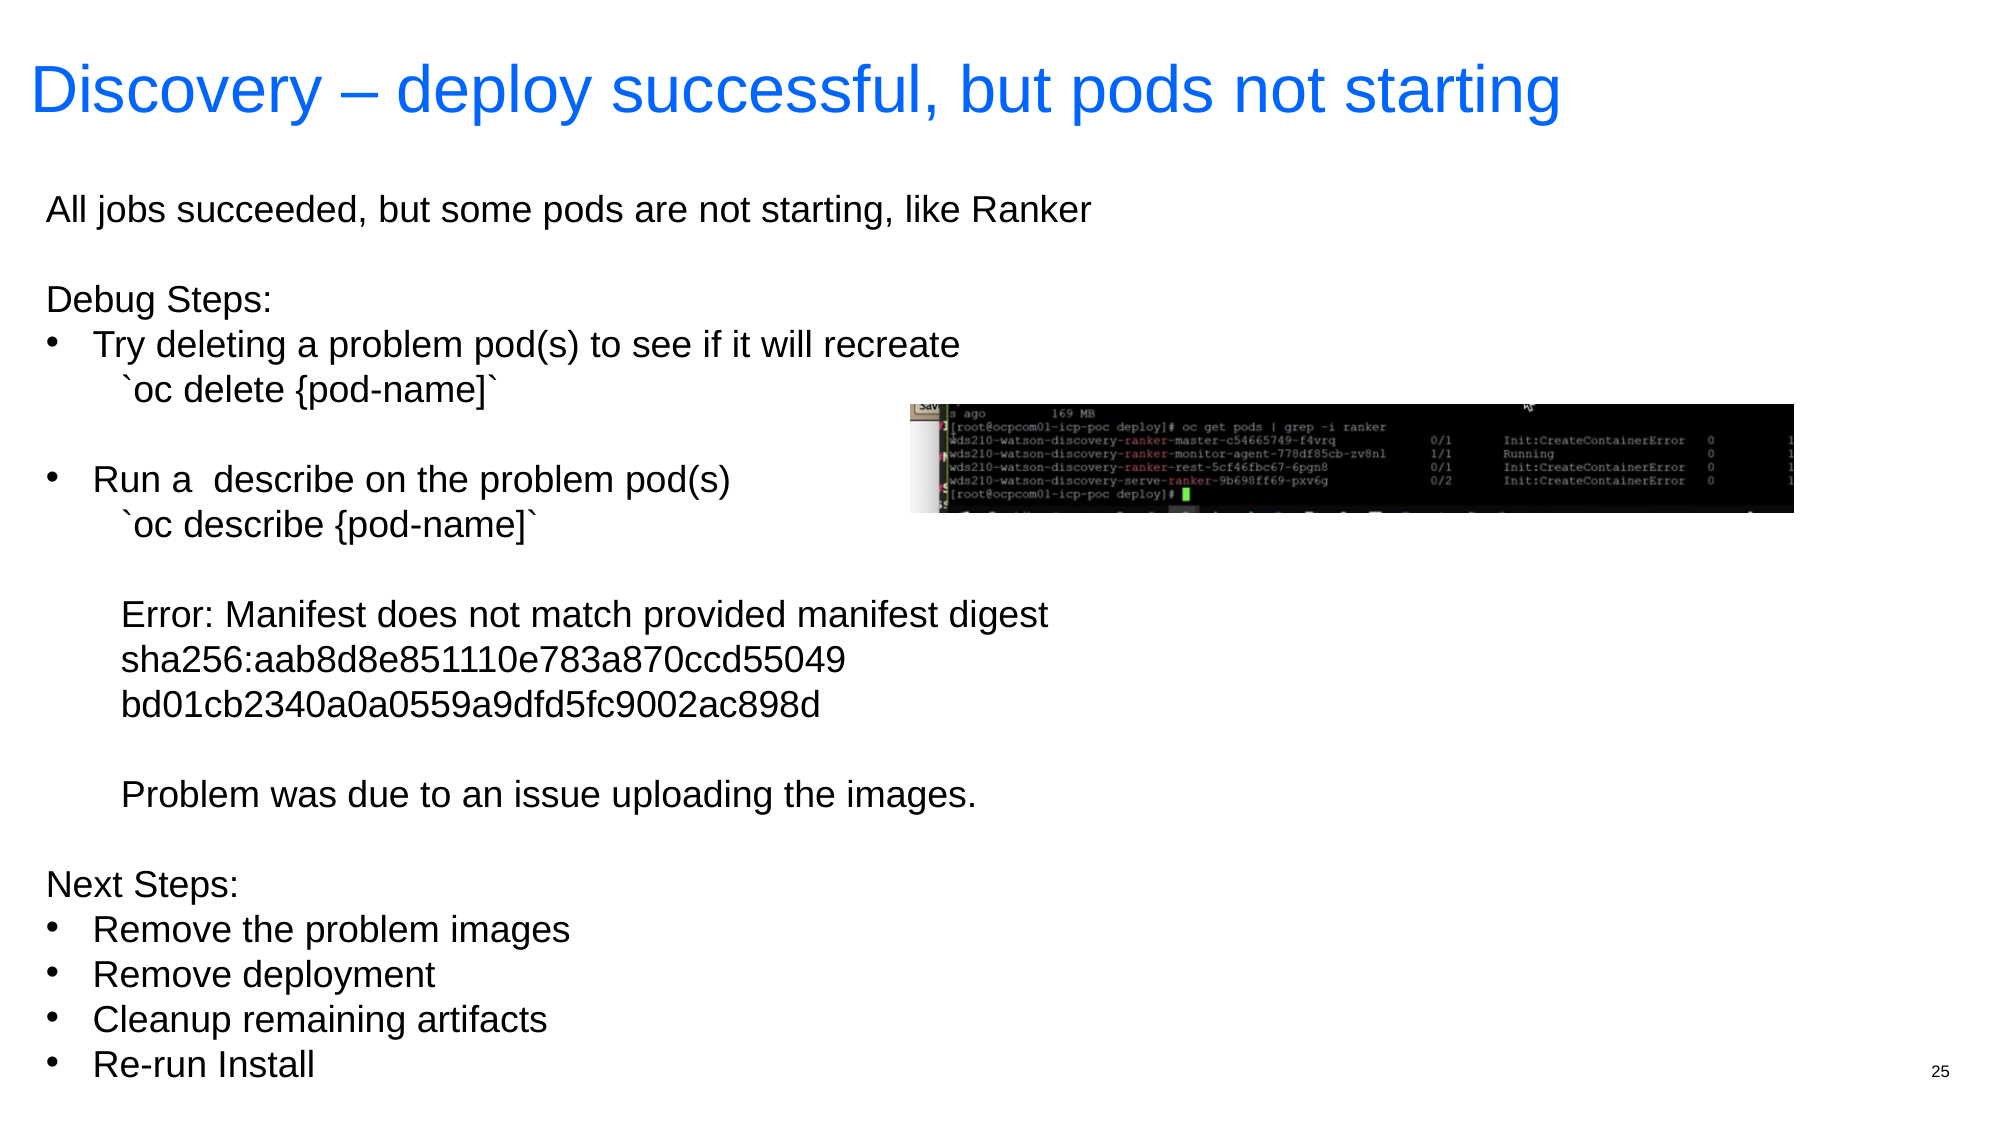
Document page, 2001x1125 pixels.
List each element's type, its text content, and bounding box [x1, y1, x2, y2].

title Discovery – deploy successful, but pods not starting [29, 55, 2000, 178]
picture [910, 403, 1794, 513]
text_box All jobs succeeded, but some pods are not starting, like Ranker Debug Steps: Try deleting a problem pod(s) to see if it will recreate `oc delete {pod-name]` Run a describe on the problem pod(s) `oc describe {pod-name]` Error: Manifest does not match provided manifest digest sha256:aab8d8e851110e783a870ccd55049 bd01cb2340a0a0559a9dfd5fc9002ac898d Problem was due to an issue uploading the images. Next Steps: Remove the problem images Remove deployment Cleanup remaining artifacts Re-run Install [31, 177, 1790, 1092]
slide_number 25 [1500, 1055, 1950, 1086]
